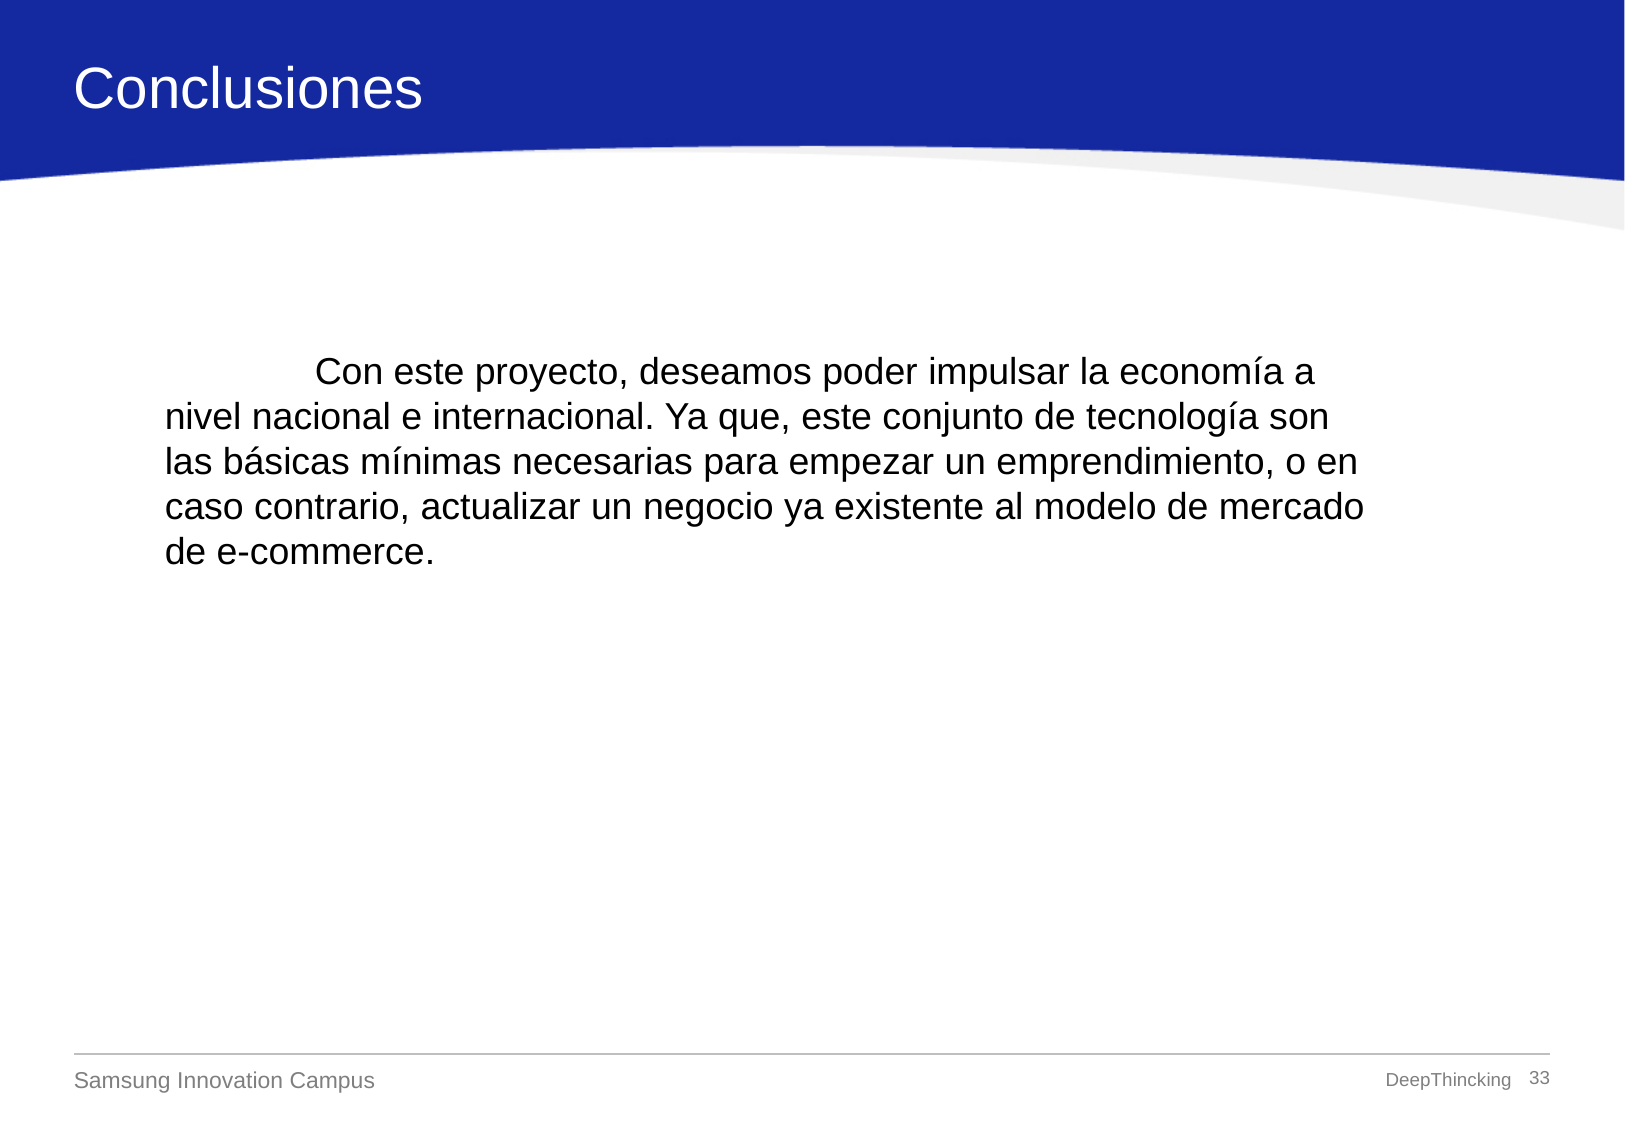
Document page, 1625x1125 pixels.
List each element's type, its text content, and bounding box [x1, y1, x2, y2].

text_box DeepThincking [1370, 1060, 1528, 1098]
picture [0, 0, 1625, 1125]
text_box Conclusiones [73, 50, 1475, 121]
text_box Con este proyecto, deseamos poder impulsar la economía a nivel nacional e internacional. Ya que, este conjunto de tecnología son las básicas mínimas necesarias para empezar un emprendimiento, o en caso contrario, actualizar un negocio ya existente al modelo de mercado de e-commerce. [150, 339, 1392, 579]
